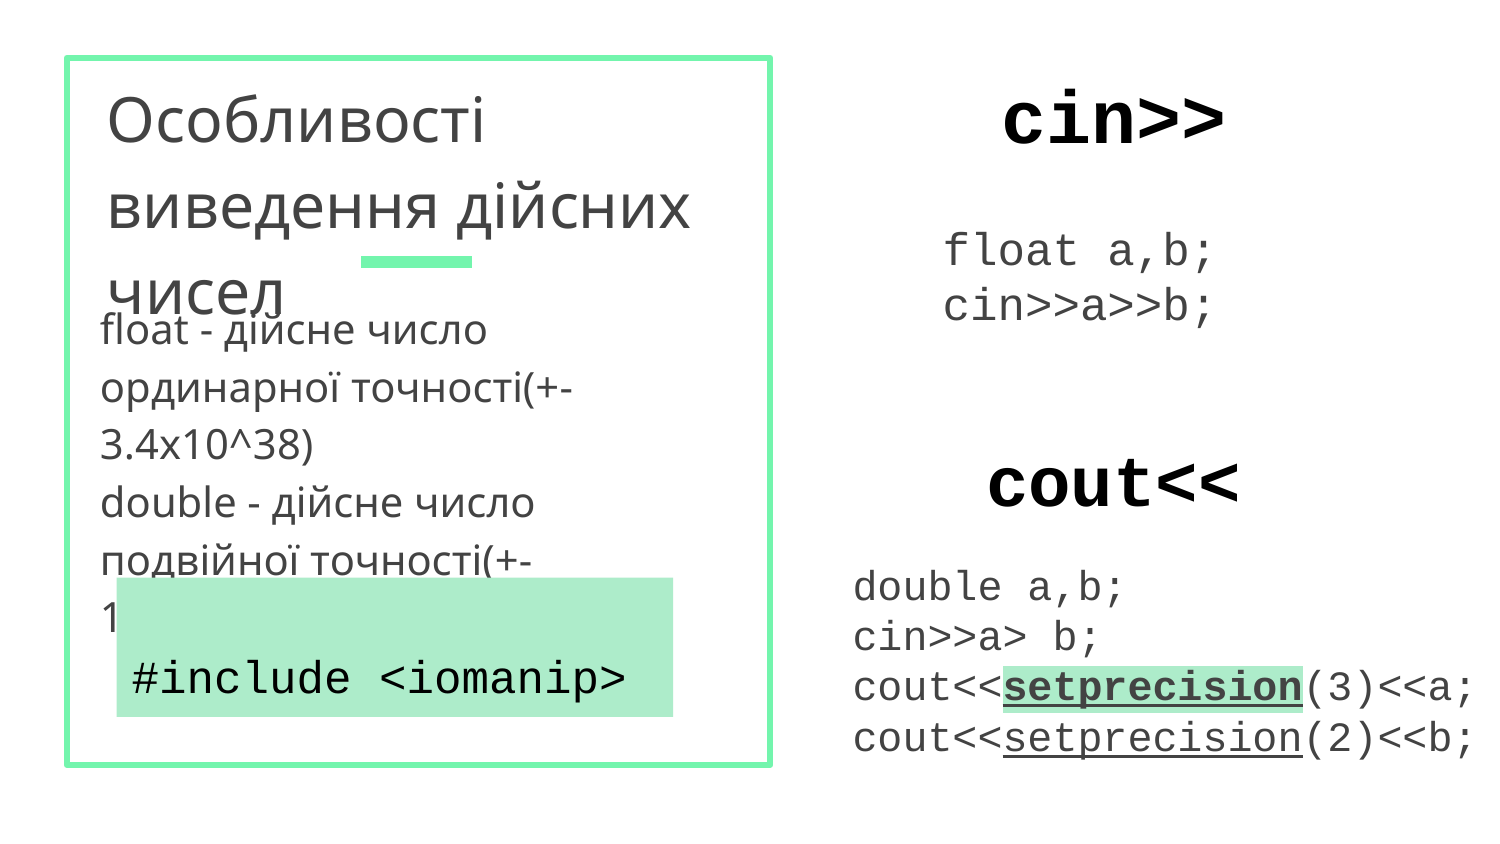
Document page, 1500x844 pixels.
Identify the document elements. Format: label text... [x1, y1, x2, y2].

text_box cout<< [920, 420, 1307, 561]
text_box double a,b; cin>>a> b; cout<<setprecision(3)<<a; cout<<setprecision(2)<<b; [837, 544, 1500, 738]
text_box #include <iomanip> [116, 577, 674, 717]
text_box float - дійсне число ординарної точності(+-3.4x10^38) double - дійсне число подвійної точності(+-1.7*10^308) [84, 280, 737, 545]
text_box Особливості виведення дійсних чисел [91, 53, 730, 248]
text_box float a,b; cin>>a>>b; [927, 205, 1334, 325]
text_box cin>> [910, 53, 1317, 173]
